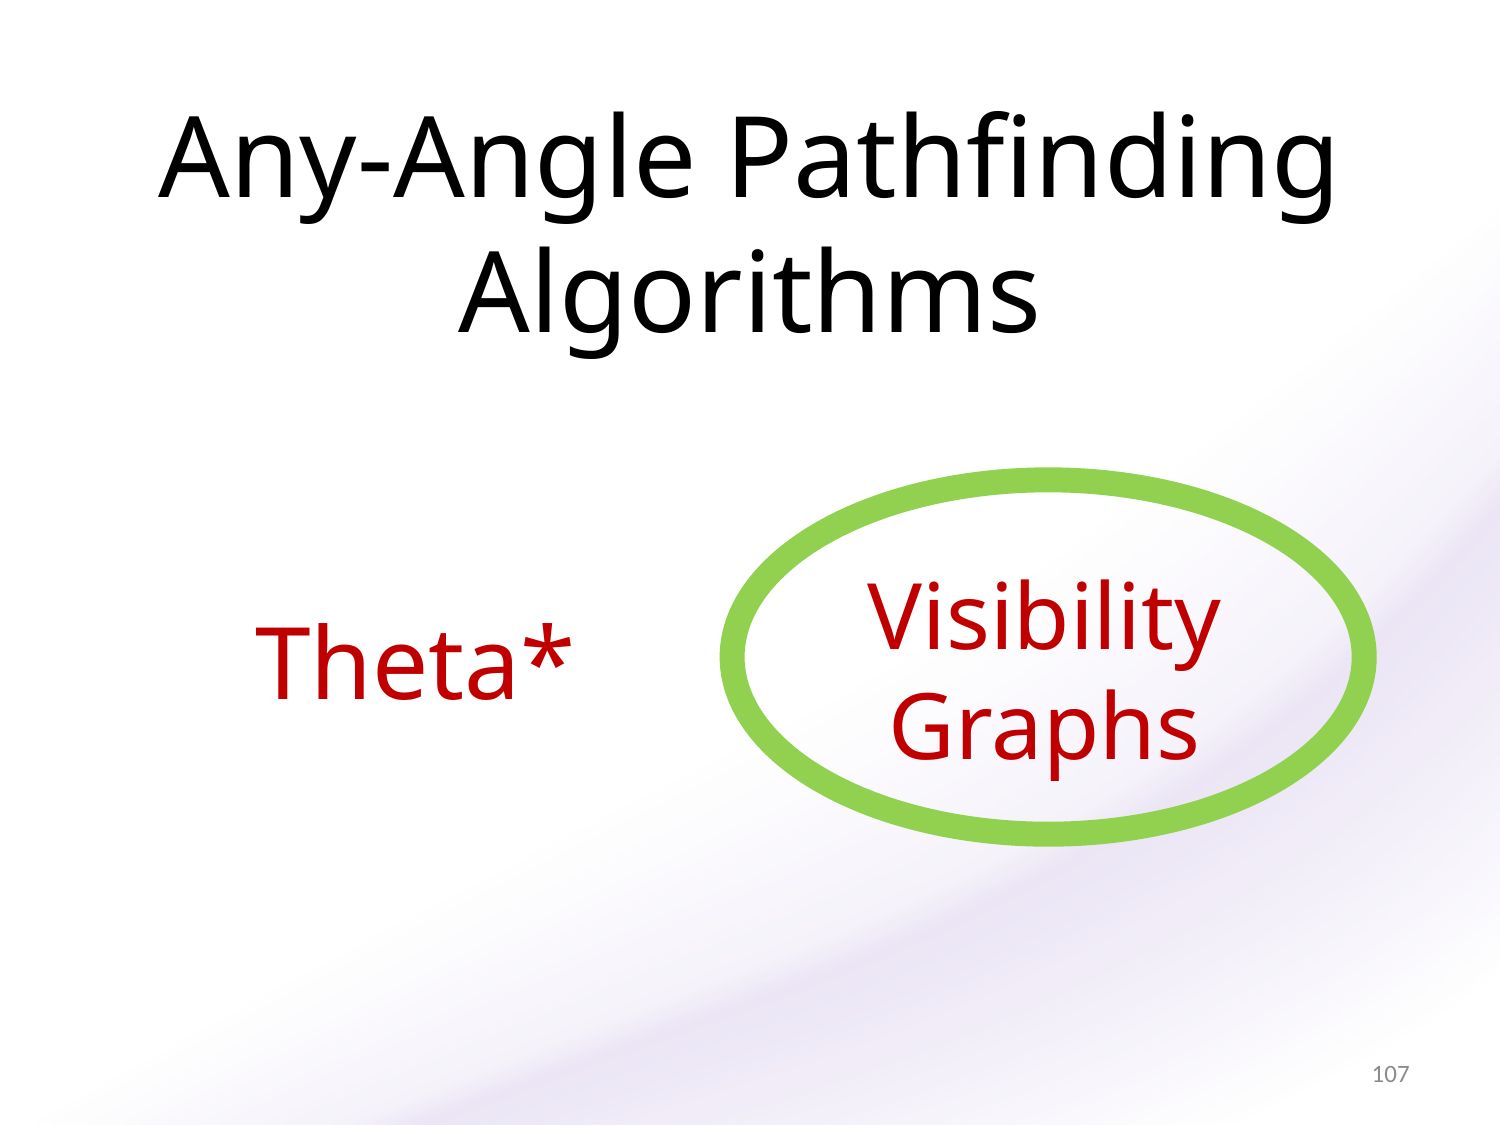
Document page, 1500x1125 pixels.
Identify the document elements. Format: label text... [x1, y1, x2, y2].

text_box Theta* [240, 592, 591, 728]
picture [0, 0, 1500, 1125]
text_box [730, 477, 1367, 837]
slide_number 107 [1074, 1042, 1425, 1103]
text_box Any-Angle Pathfinding Algorithms [143, 78, 1357, 363]
